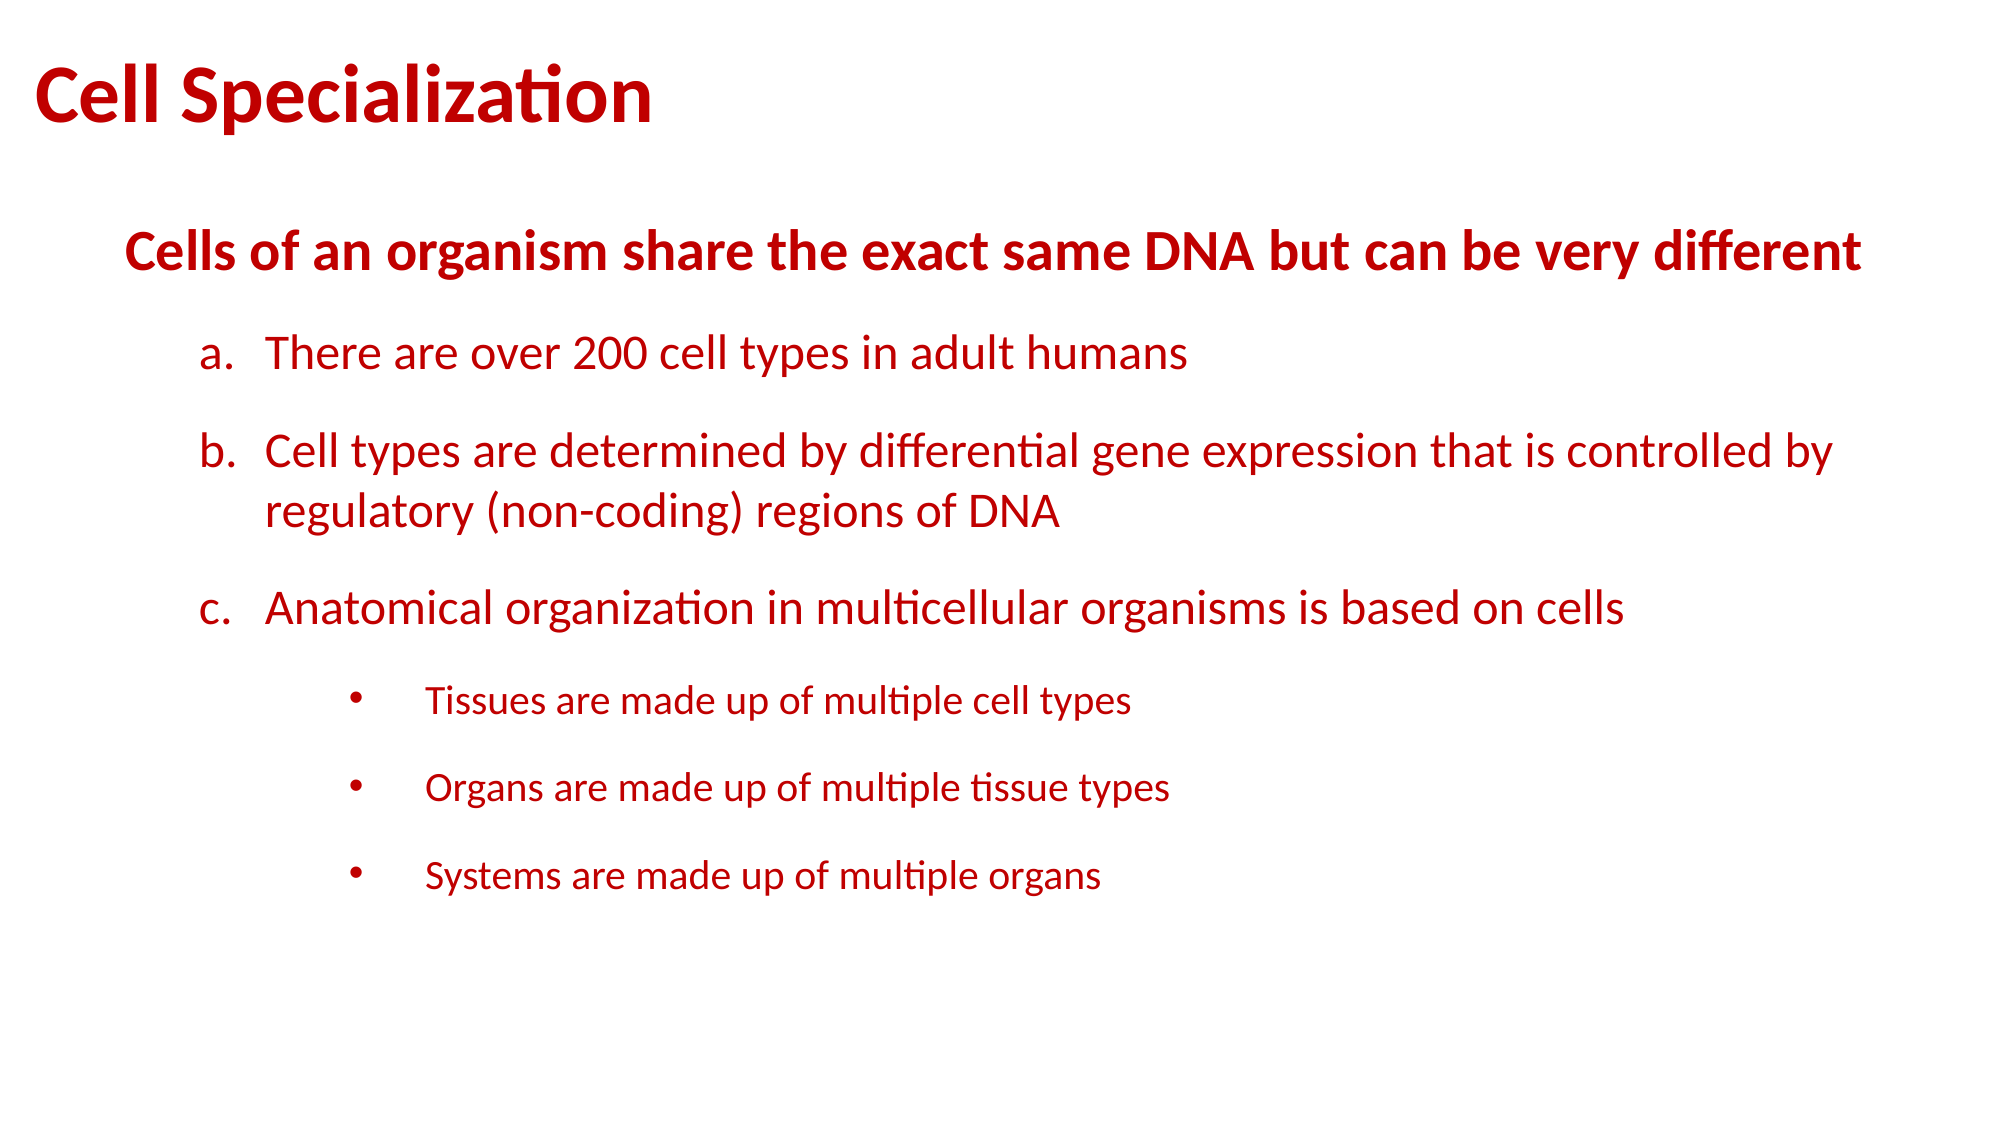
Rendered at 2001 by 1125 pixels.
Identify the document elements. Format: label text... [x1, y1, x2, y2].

list Cells of an organism share the exact same DNA but can be very different There are over 200 cell types in adult humans Cell types are determined by differential gene expression that is controlled by regulatory (non-coding) regions of DNA Anatomical organization in multicellular organisms is based on cells Tissues are made up of multiple cell types Organs are made up of multiple tissue types Systems are made up of multiple organs [110, 204, 1955, 1079]
title Cell Specialization [20, 41, 1333, 150]
